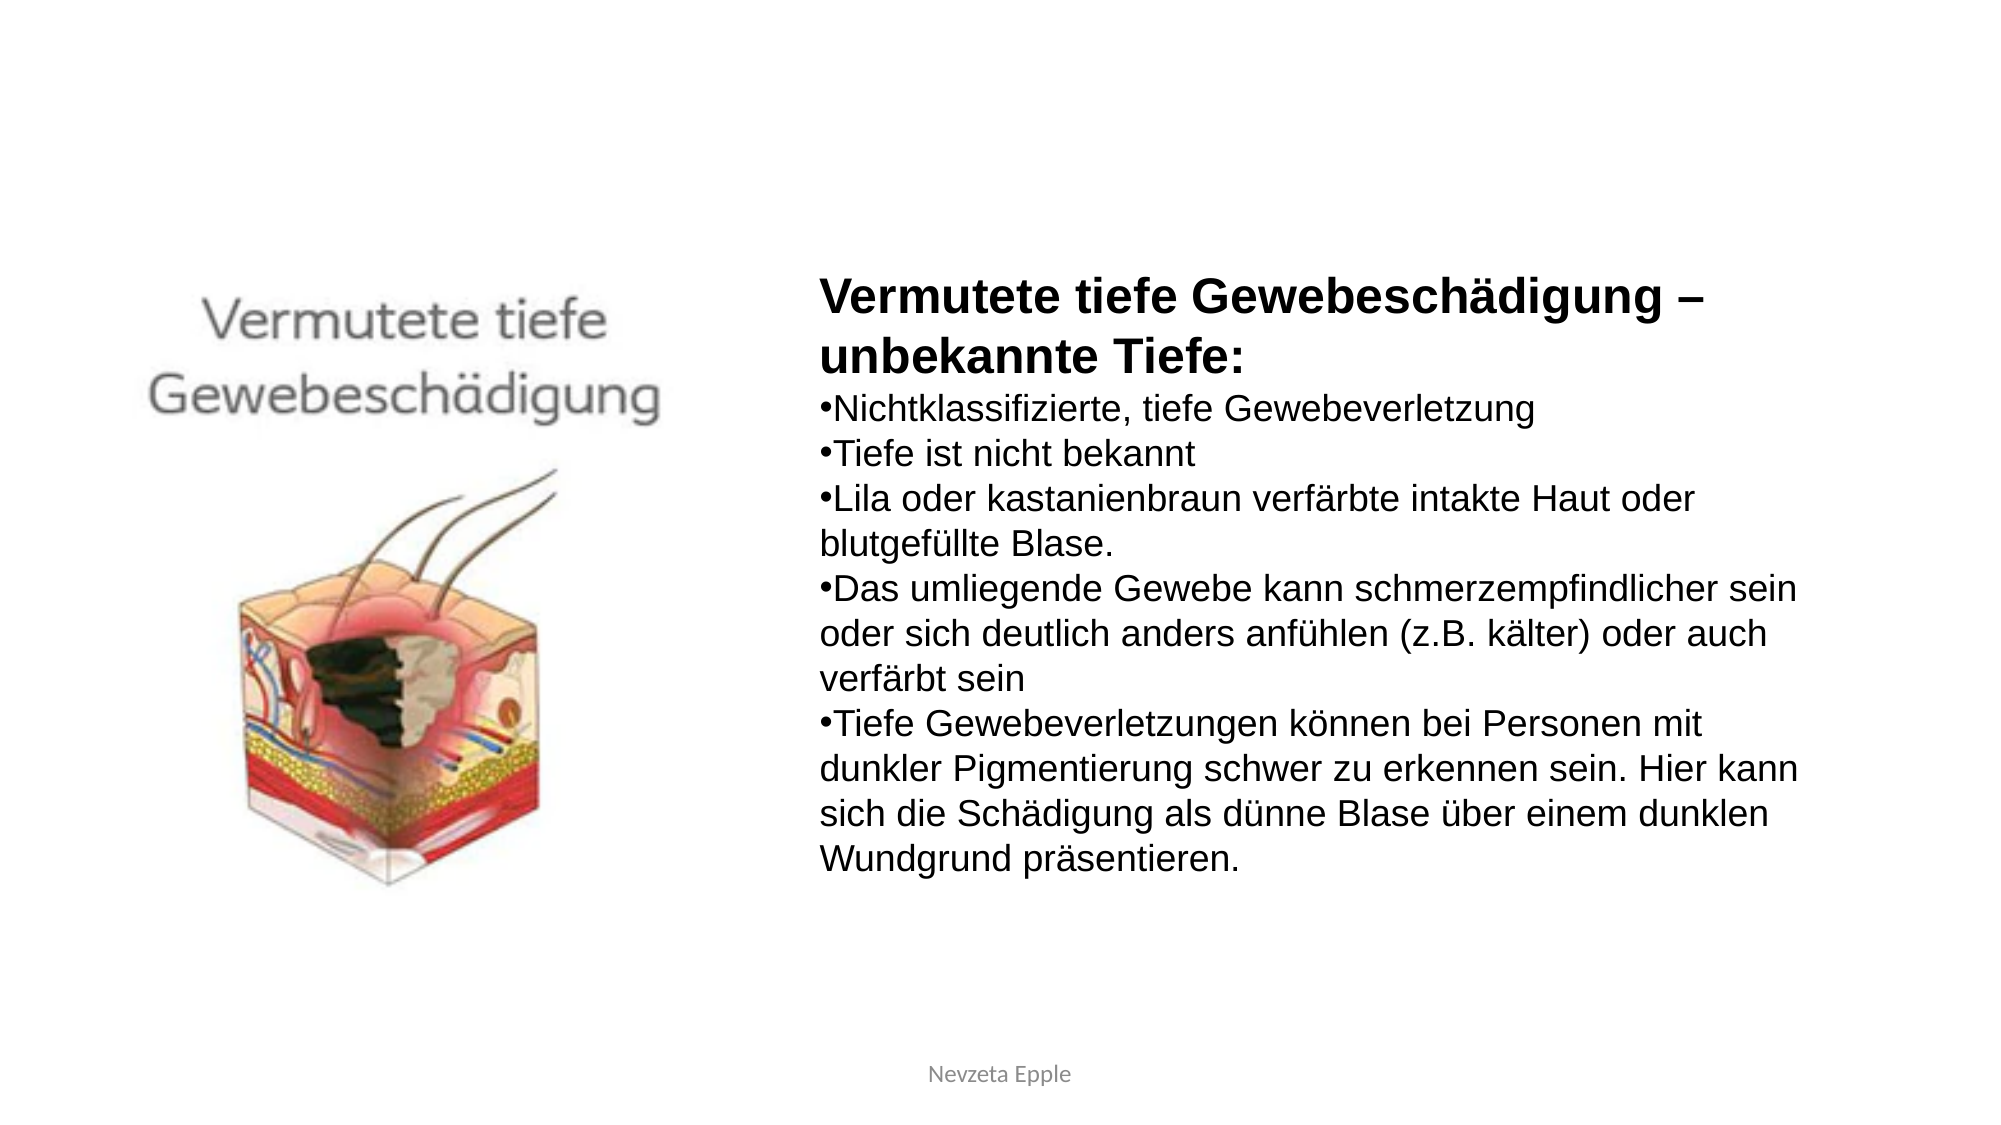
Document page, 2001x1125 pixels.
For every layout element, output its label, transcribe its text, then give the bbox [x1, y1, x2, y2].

footer Nevzeta Epple [662, 1042, 1338, 1103]
picture [131, 275, 681, 939]
text_box Vermutete tiefe Gewebeschädigung – unbekannte Tiefe: Nichtklassifizierte, tiefe Gewebeverletzung Tiefe ist nicht bekannt Lila oder kastanienbraun verfärbte intakte Haut oder blutgefüllte Blase. Das umliegende Gewebe kann schmerzempfindlicher sein oder sich deutlich anders anfühlen (z.B. kälter) oder auch verfärbt sein Tiefe Gewebeverletzungen können bei Personen mit dunkler Pigmentierung schwer zu erkennen sein. Hier kann sich die Schädigung als dünne Blase über einem dunklen Wundgrund präsentieren. [804, 256, 1844, 887]
